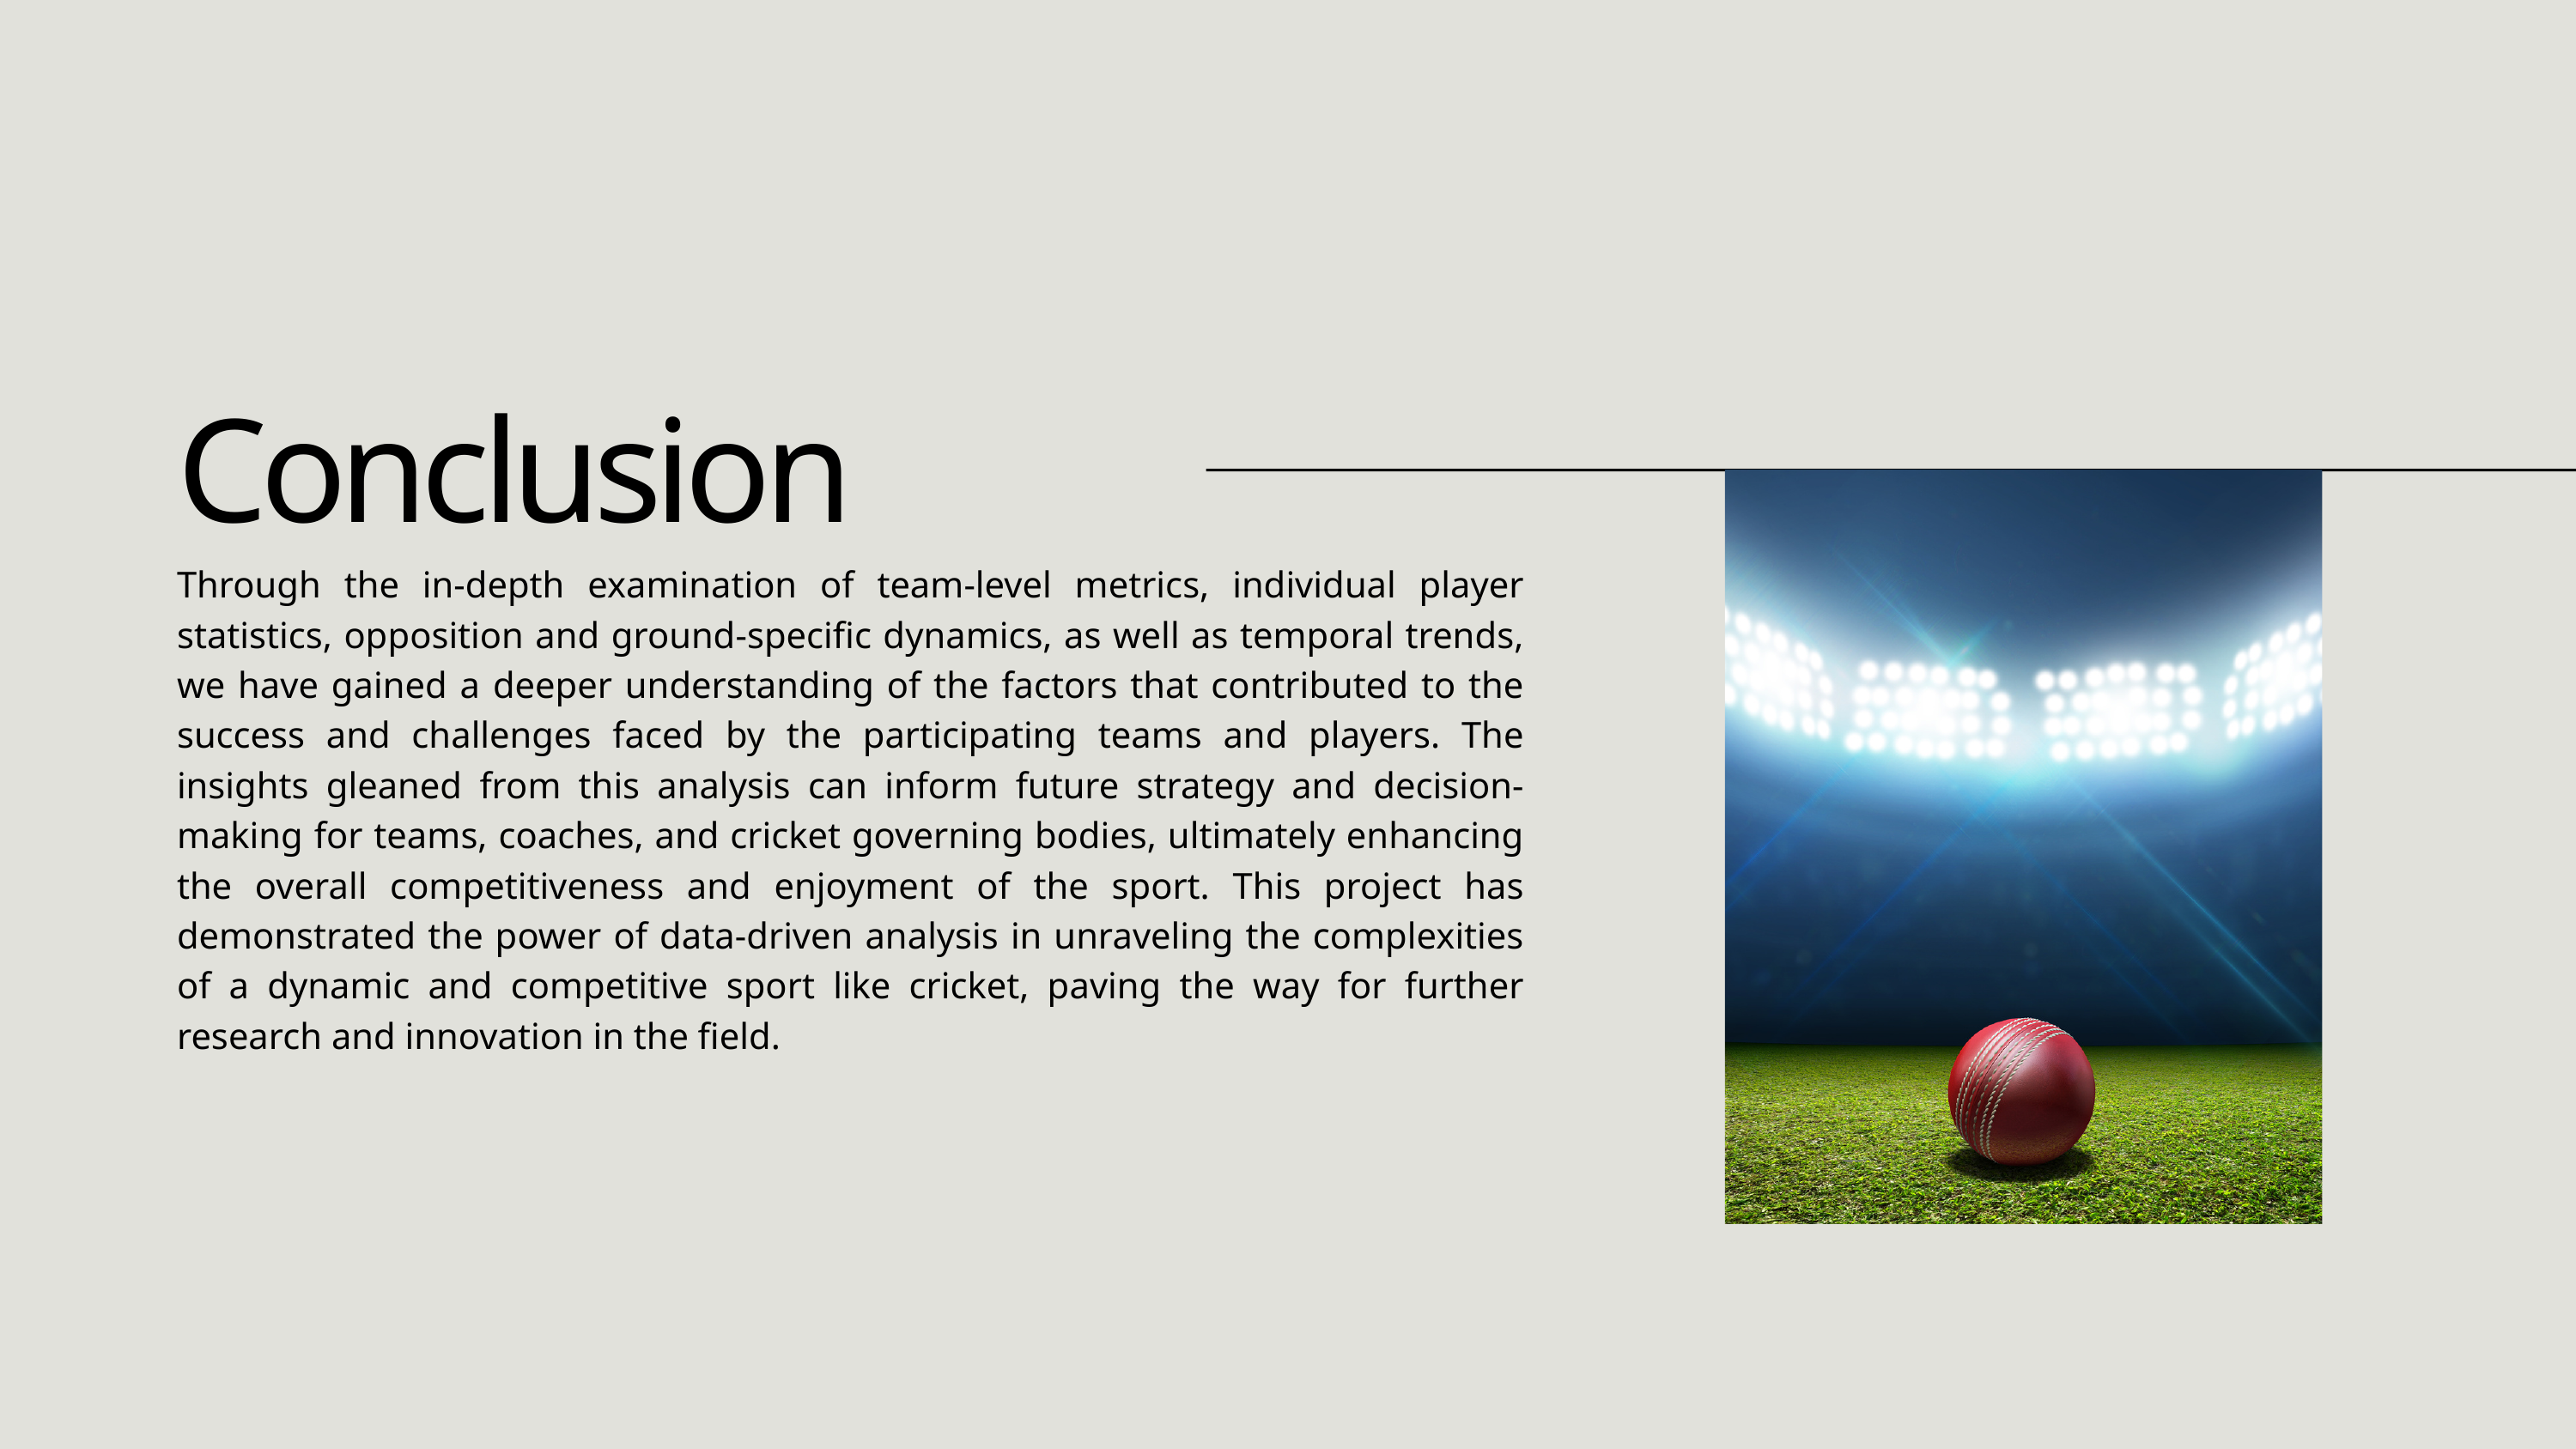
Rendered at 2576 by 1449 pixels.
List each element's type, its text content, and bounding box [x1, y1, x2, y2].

text_box Through the in-depth examination of team-level metrics, individual player statistics, opposition and ground-specific dynamics, as well as temporal trends, we have gained a deeper understanding of the factors that contributed to the success and challenges faced by the participating teams and players. The insights gleaned from this analysis can inform future strategy and decision-making for teams, coaches, and cricket governing bodies, ultimately enhancing the overall competitiveness and enjoyment of the sport. This project has demonstrated the power of data-driven analysis in unraveling the complexities of a dynamic and competitive sport like cricket, paving the way for further research and innovation in the field. [177, 555, 1525, 1106]
text_box Conclusion [177, 401, 1091, 552]
text_box [1724, 470, 2323, 1224]
